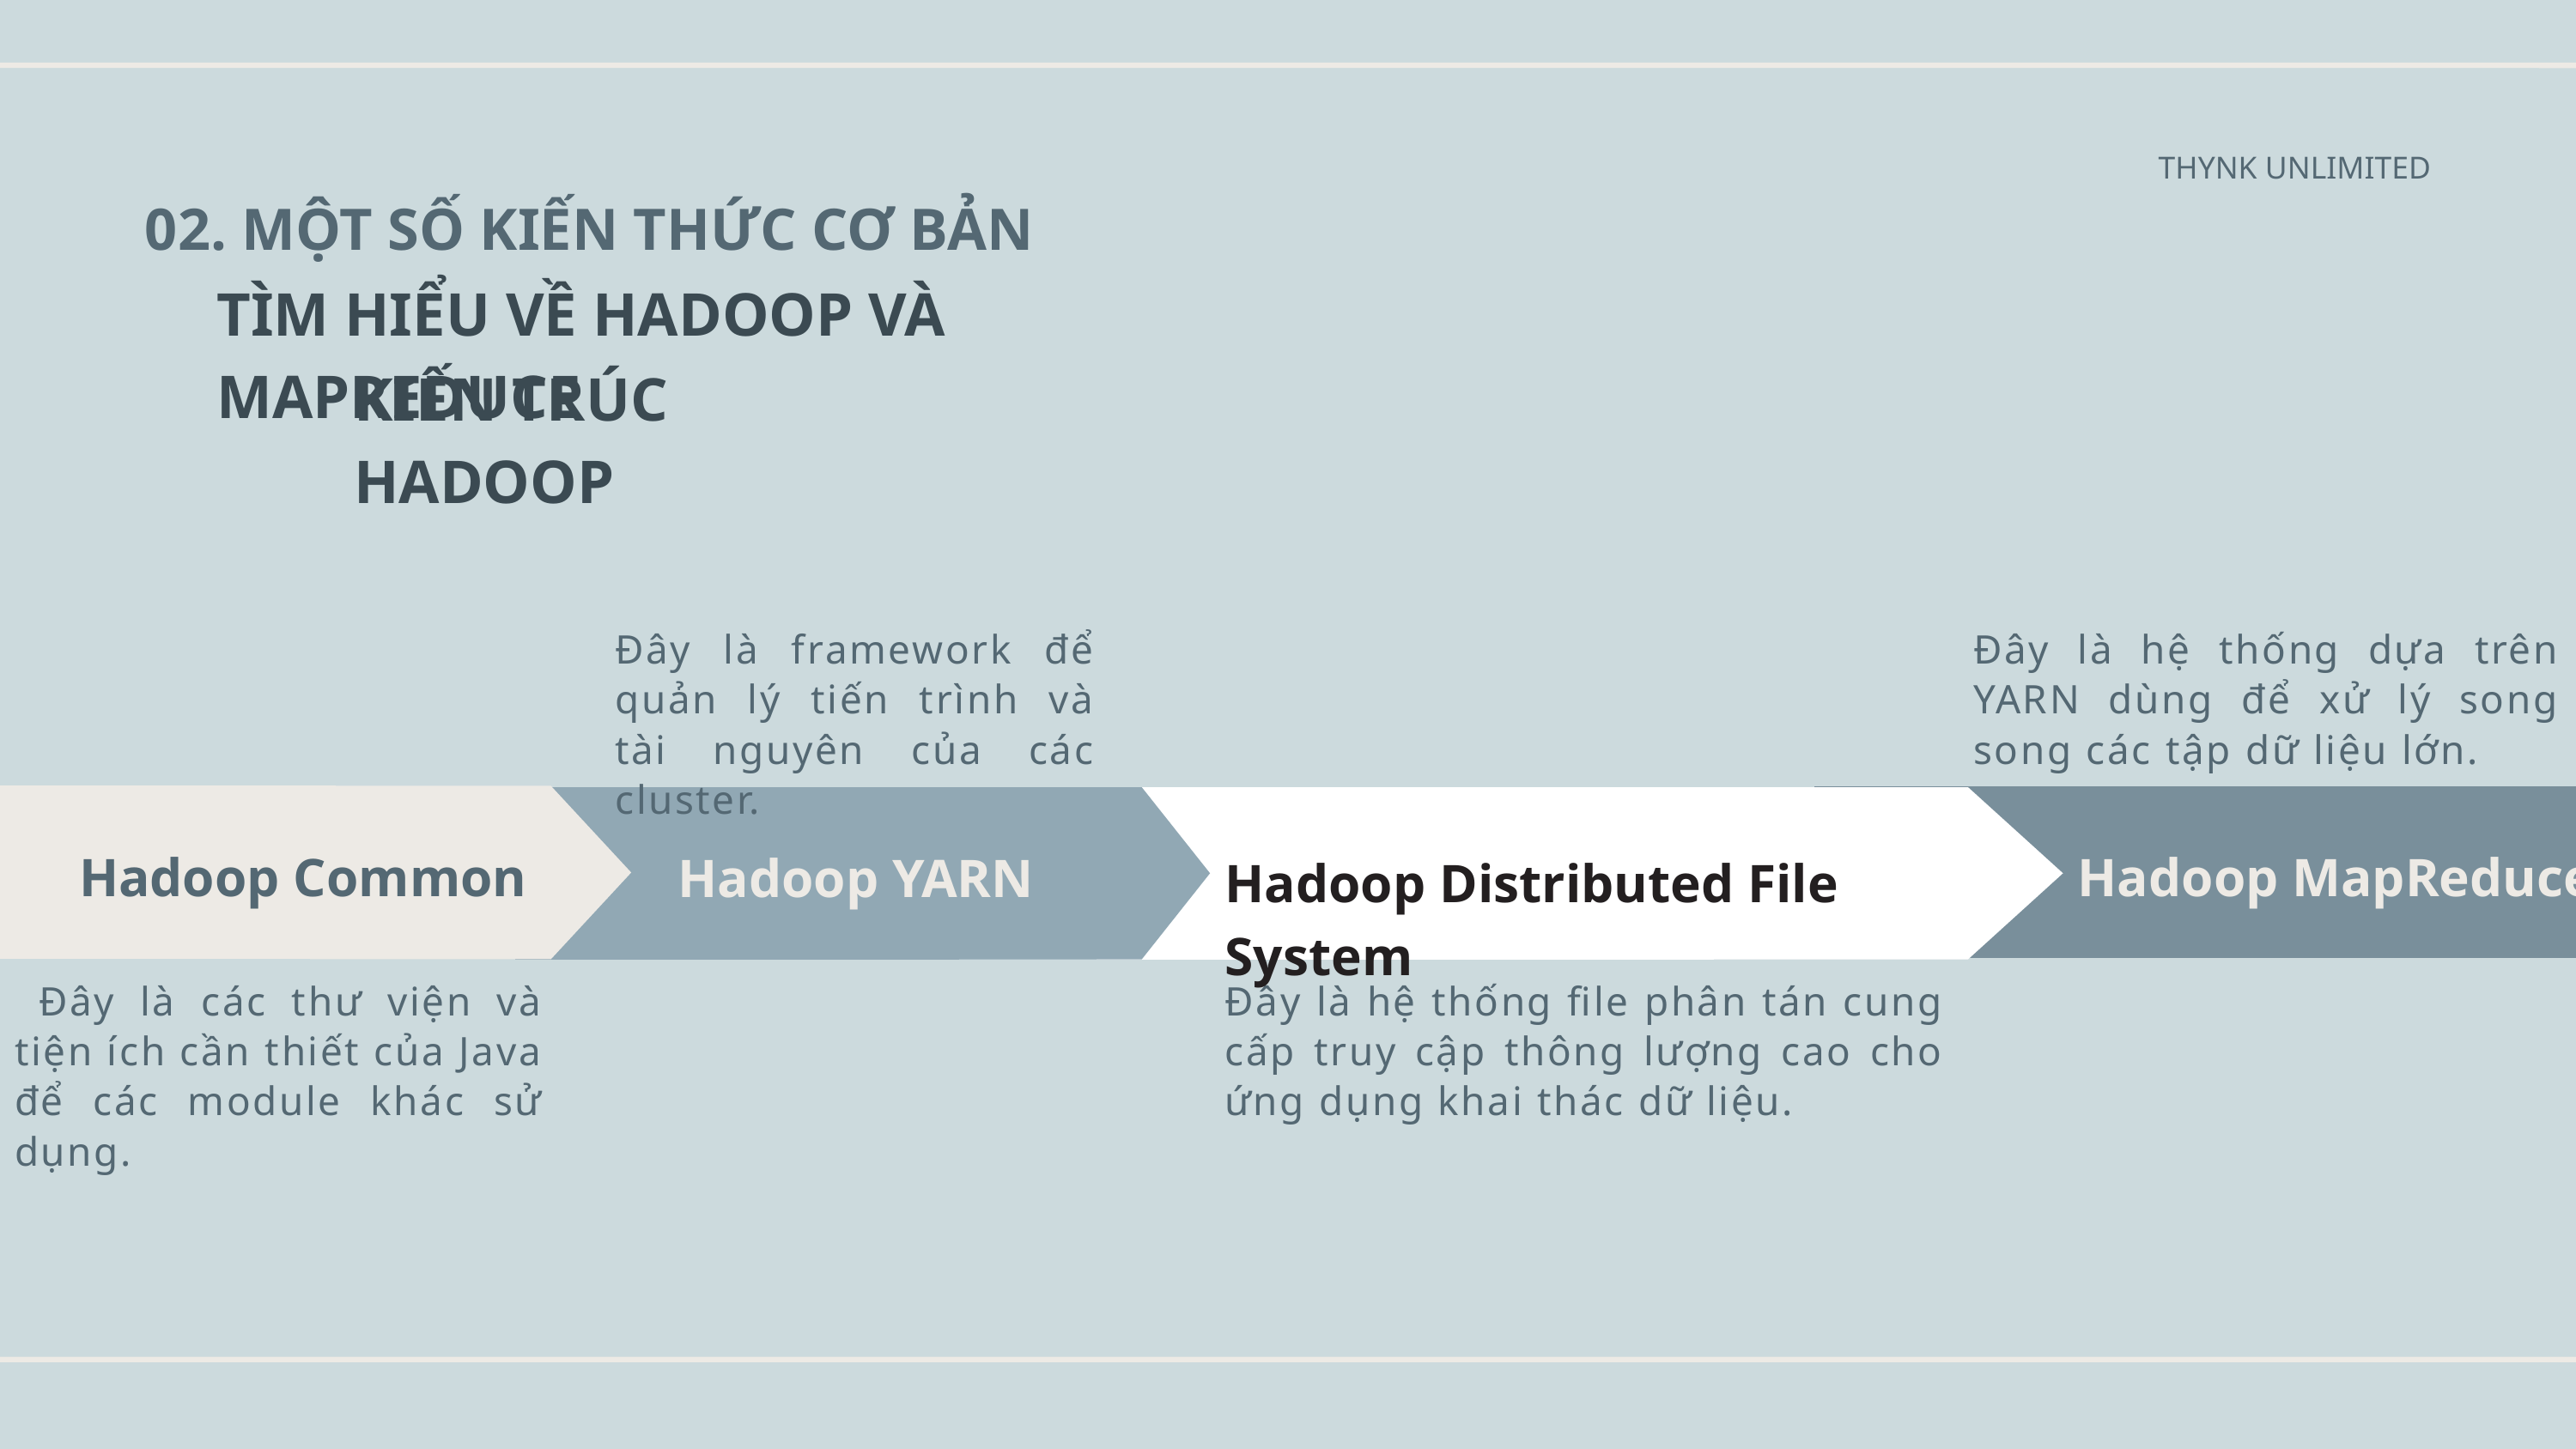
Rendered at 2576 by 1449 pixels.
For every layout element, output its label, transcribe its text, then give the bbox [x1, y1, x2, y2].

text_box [2061, 785, 2576, 959]
text_box 02. MỘT SỐ KIẾN THỨC CƠ BẢN [144, 181, 1118, 262]
text_box Đây là framework để quản lý tiến trình và tài nguyên của các cluster. [615, 621, 1097, 785]
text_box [635, 786, 1211, 960]
text_box THYNK UNLIMITED [2019, 142, 2432, 185]
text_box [0, 785, 632, 960]
text_box Đây là hệ thống file phân tán cung cấp truy cập thông lượng cao cho ứng dụng khai thác dữ liệu. [1224, 986, 1946, 1125]
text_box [1211, 786, 2063, 960]
text_box KIẾN TRÚC HADOOP [354, 350, 891, 516]
text_box Hadoop Distributed File System [1224, 967, 2026, 986]
text_box Đây là các thư viện và tiện ích cần thiết của Java để các module khác sử dụng. [15, 973, 545, 1174]
text_box TÌM HIỂU VỀ HADOOP VÀ MAPREDUCE [216, 264, 1225, 430]
text_box Đây là hệ thống dựa trên YARN dùng để xử lý song song các tập dữ liệu lớn. [1973, 621, 2561, 773]
